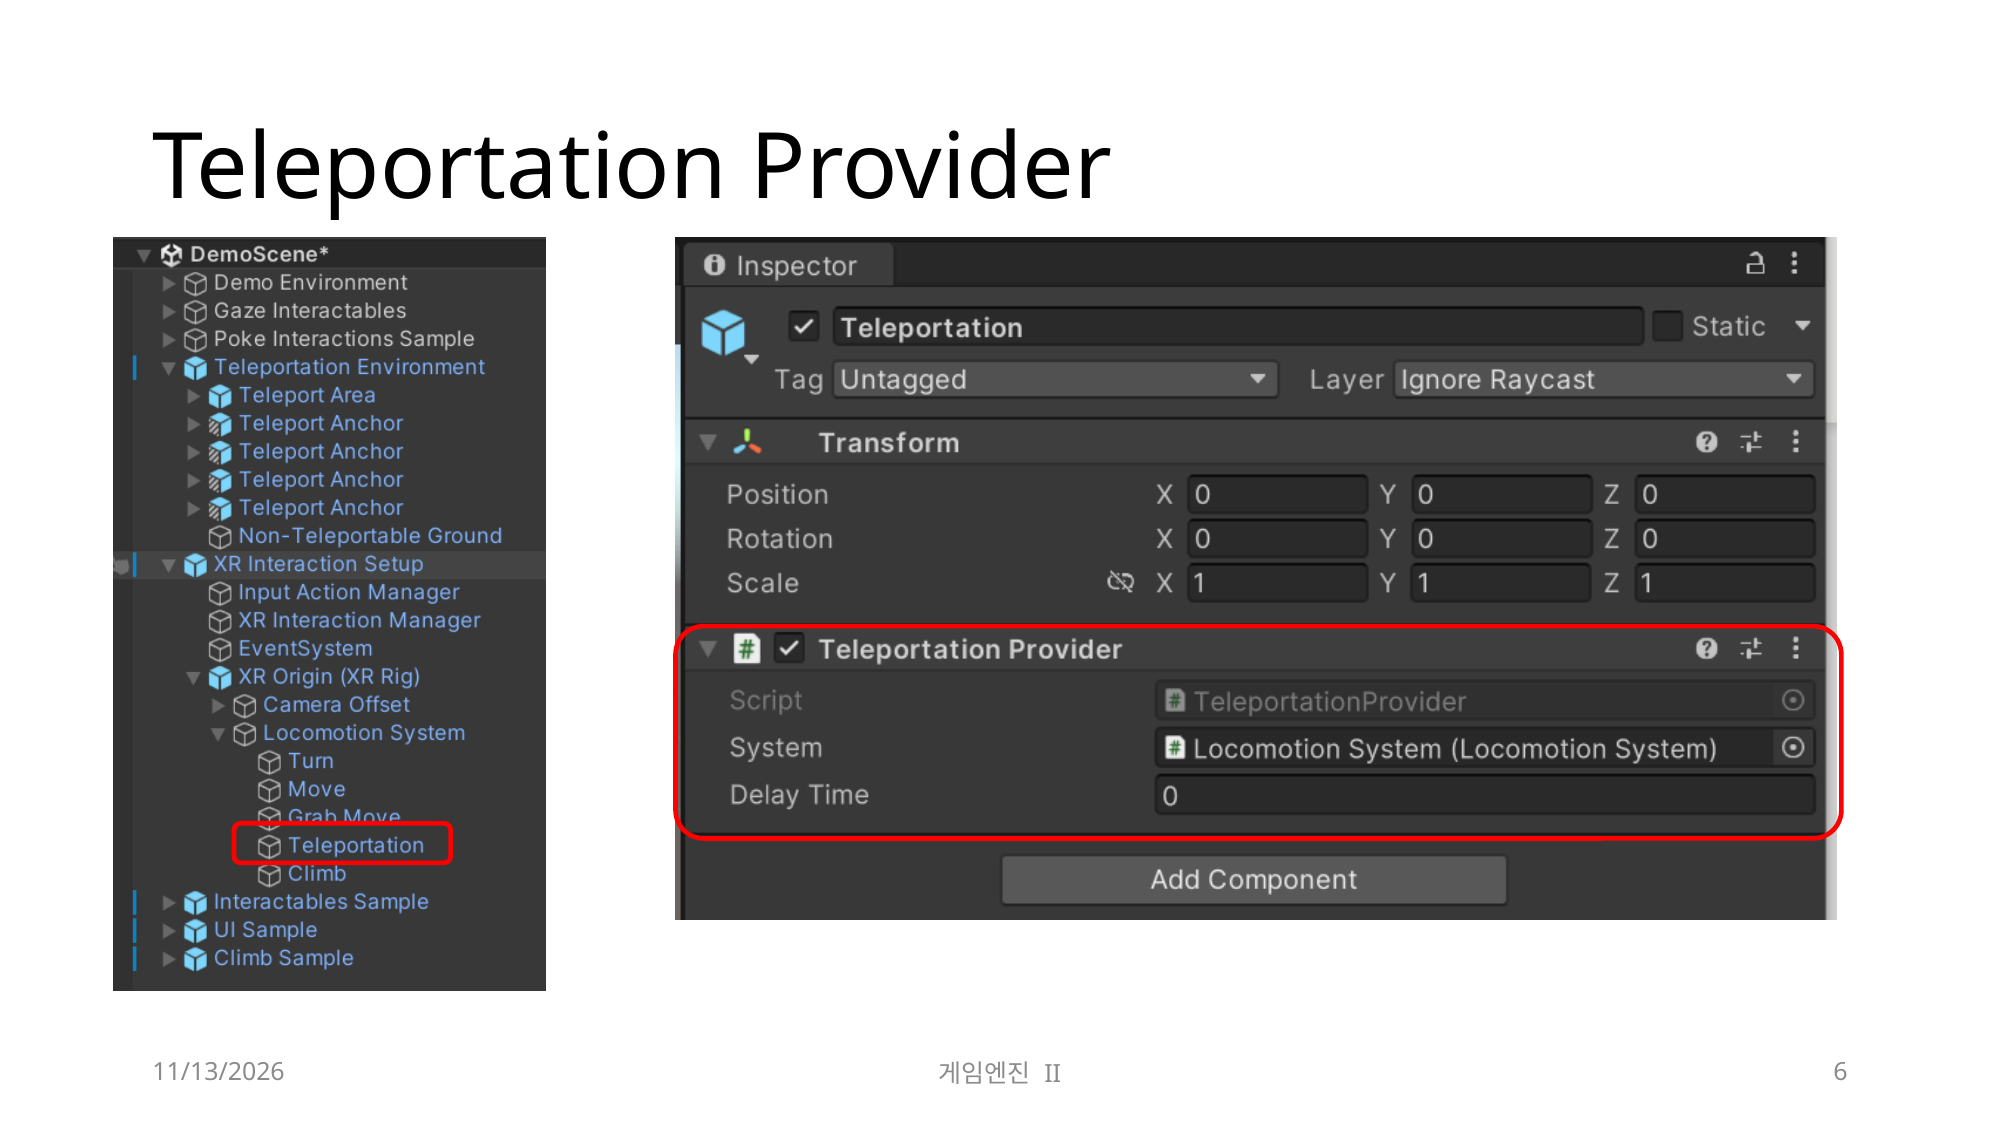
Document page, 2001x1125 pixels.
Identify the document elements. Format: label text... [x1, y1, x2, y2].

footer 게임엔진 II [662, 1042, 1338, 1103]
slide_number 6 [1412, 1042, 1863, 1103]
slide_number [137, 1042, 588, 1103]
picture [675, 237, 1837, 920]
text_box [1837, 637, 1843, 828]
title Teleportation Provider [137, 59, 1863, 278]
picture [113, 237, 546, 991]
